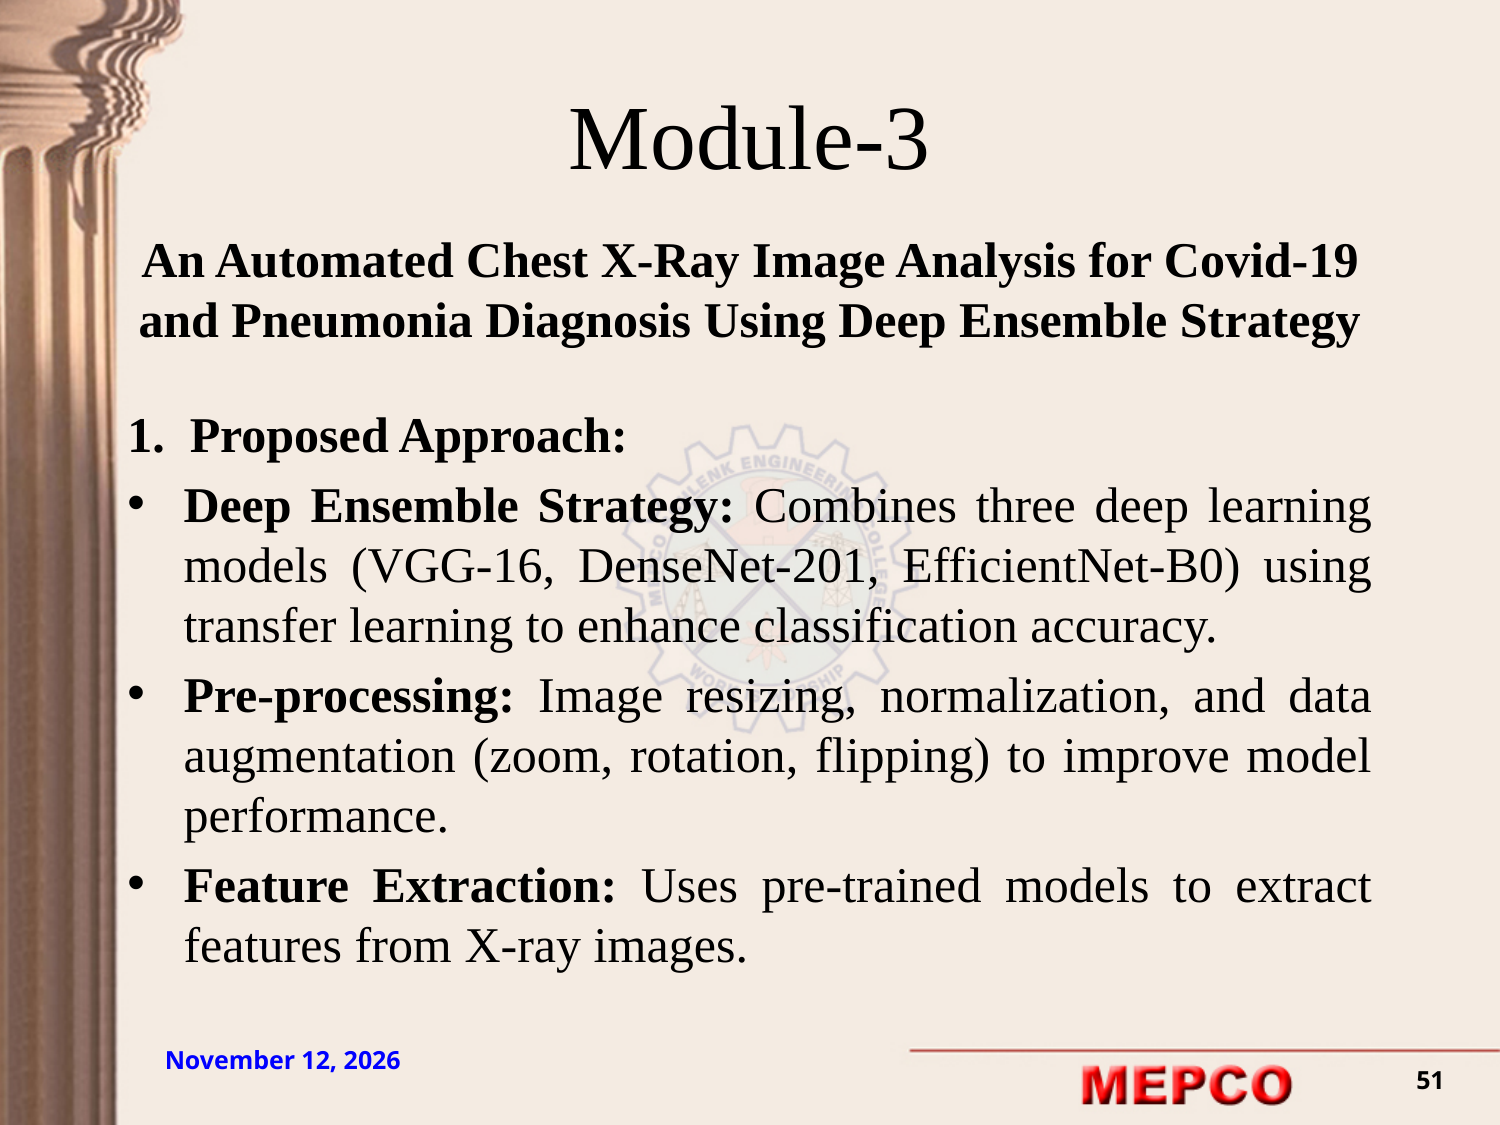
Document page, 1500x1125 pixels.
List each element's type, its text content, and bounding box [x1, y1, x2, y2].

title An Automated Chest X-Ray Image Analysis for Covid-19 and Pneumonia Diagnosis Using Deep Ensemble Strategy [112, 168, 1388, 324]
picture [0, 0, 1500, 1125]
list 1. Proposed Approach: Deep Ensemble Strategy: Combines three deep learning models (VGG-16, DenseNet-201, EfficientNet-B0) using transfer learning to enhance classification accuracy. Pre-processing: Image resizing, normalization, and data augmentation (zoom, rotation, flipping) to improve model performance. Feature Extraction: Uses pre-trained models to extract features from X-ray images. [112, 324, 1388, 1001]
text_box Module-3 [218, 70, 1282, 196]
